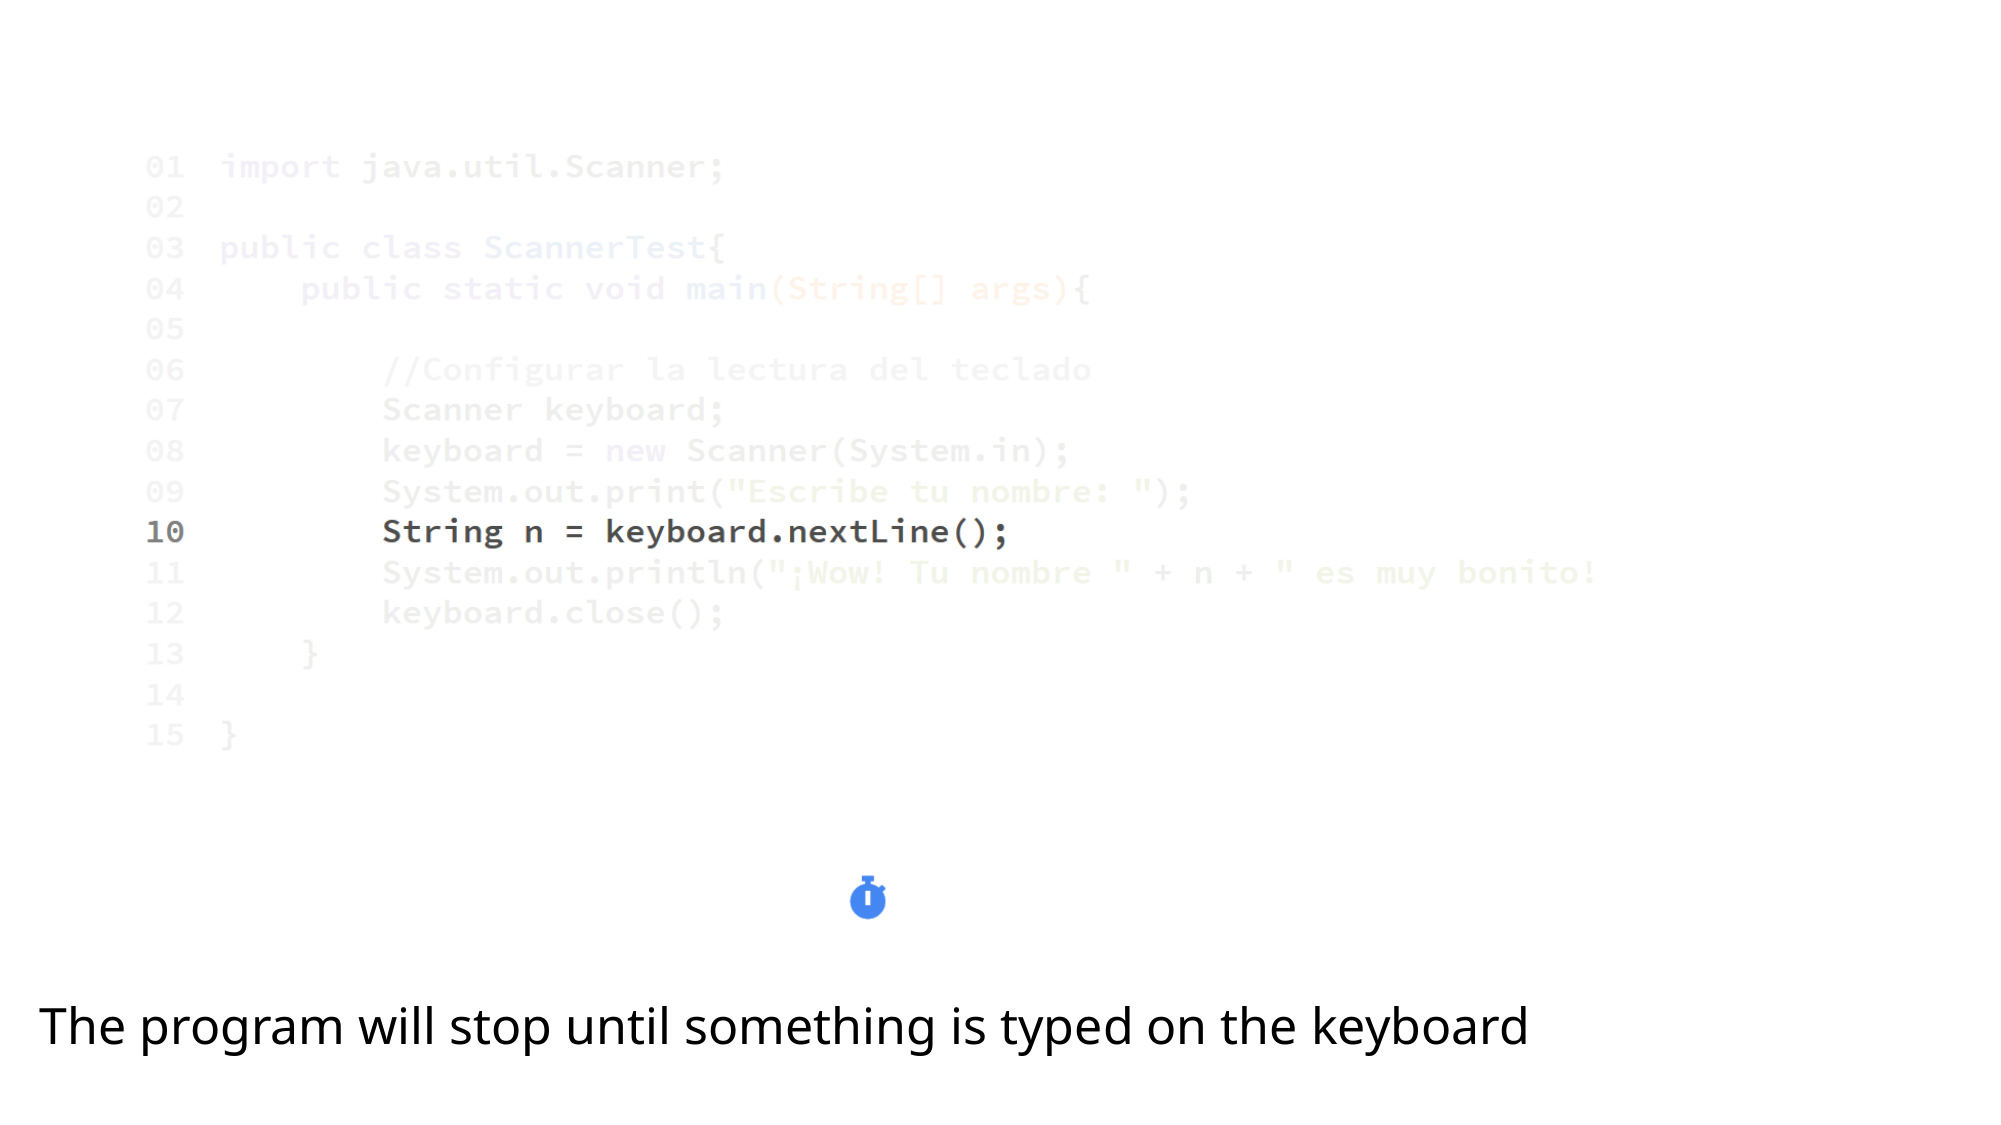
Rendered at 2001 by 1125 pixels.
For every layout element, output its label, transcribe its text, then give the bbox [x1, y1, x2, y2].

text_box The program will stop until something is typed on the keyboard [24, 987, 1788, 1063]
picture [0, 0, 1851, 925]
